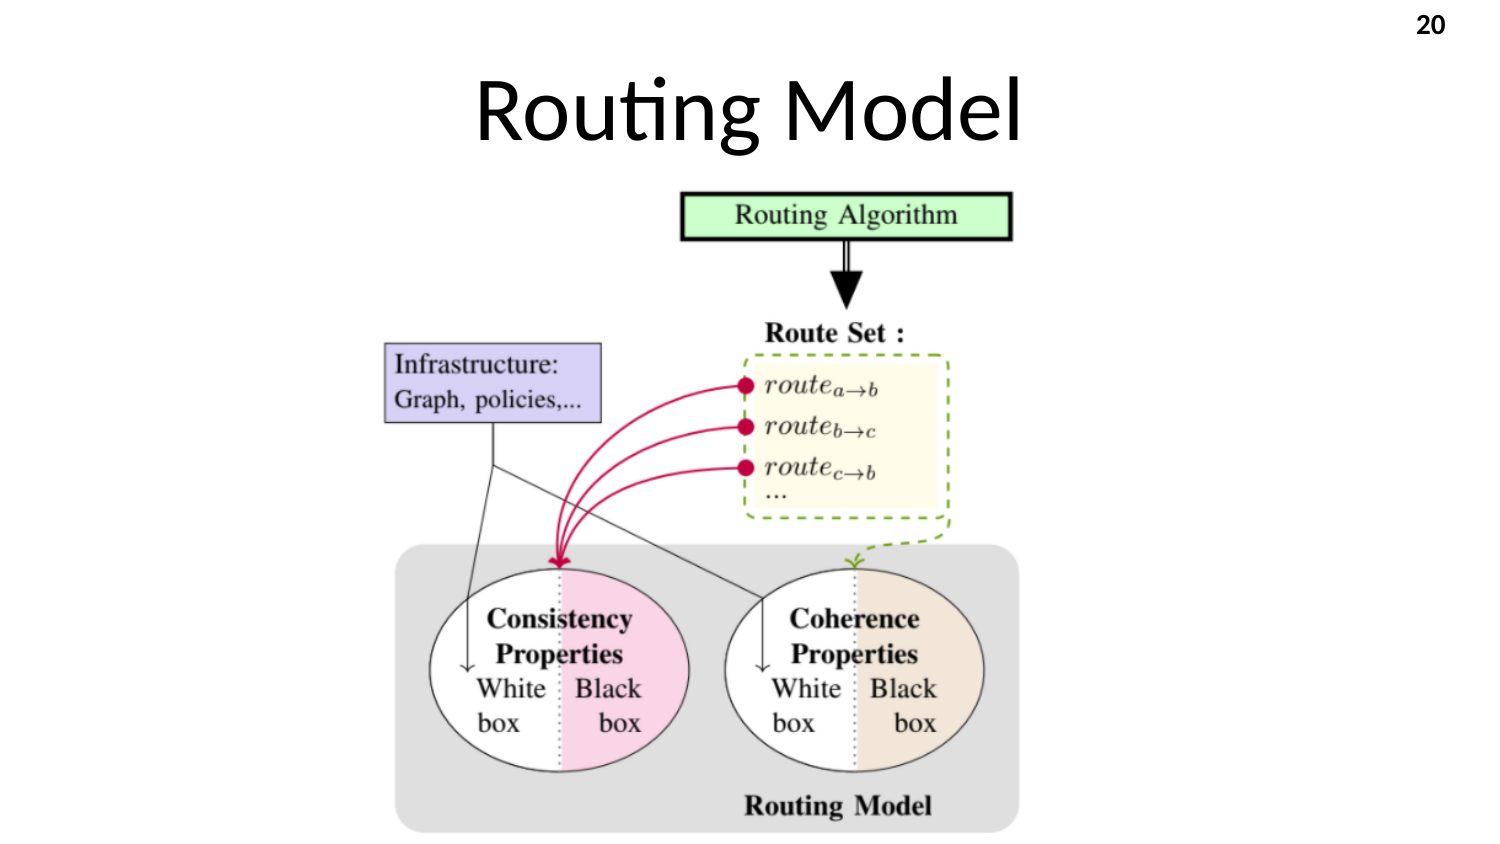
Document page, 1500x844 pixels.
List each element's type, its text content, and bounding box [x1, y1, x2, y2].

picture [382, 155, 1037, 844]
title Routing Model [75, 33, 1425, 175]
slide_number ‹#› [1255, 0, 1500, 45]
